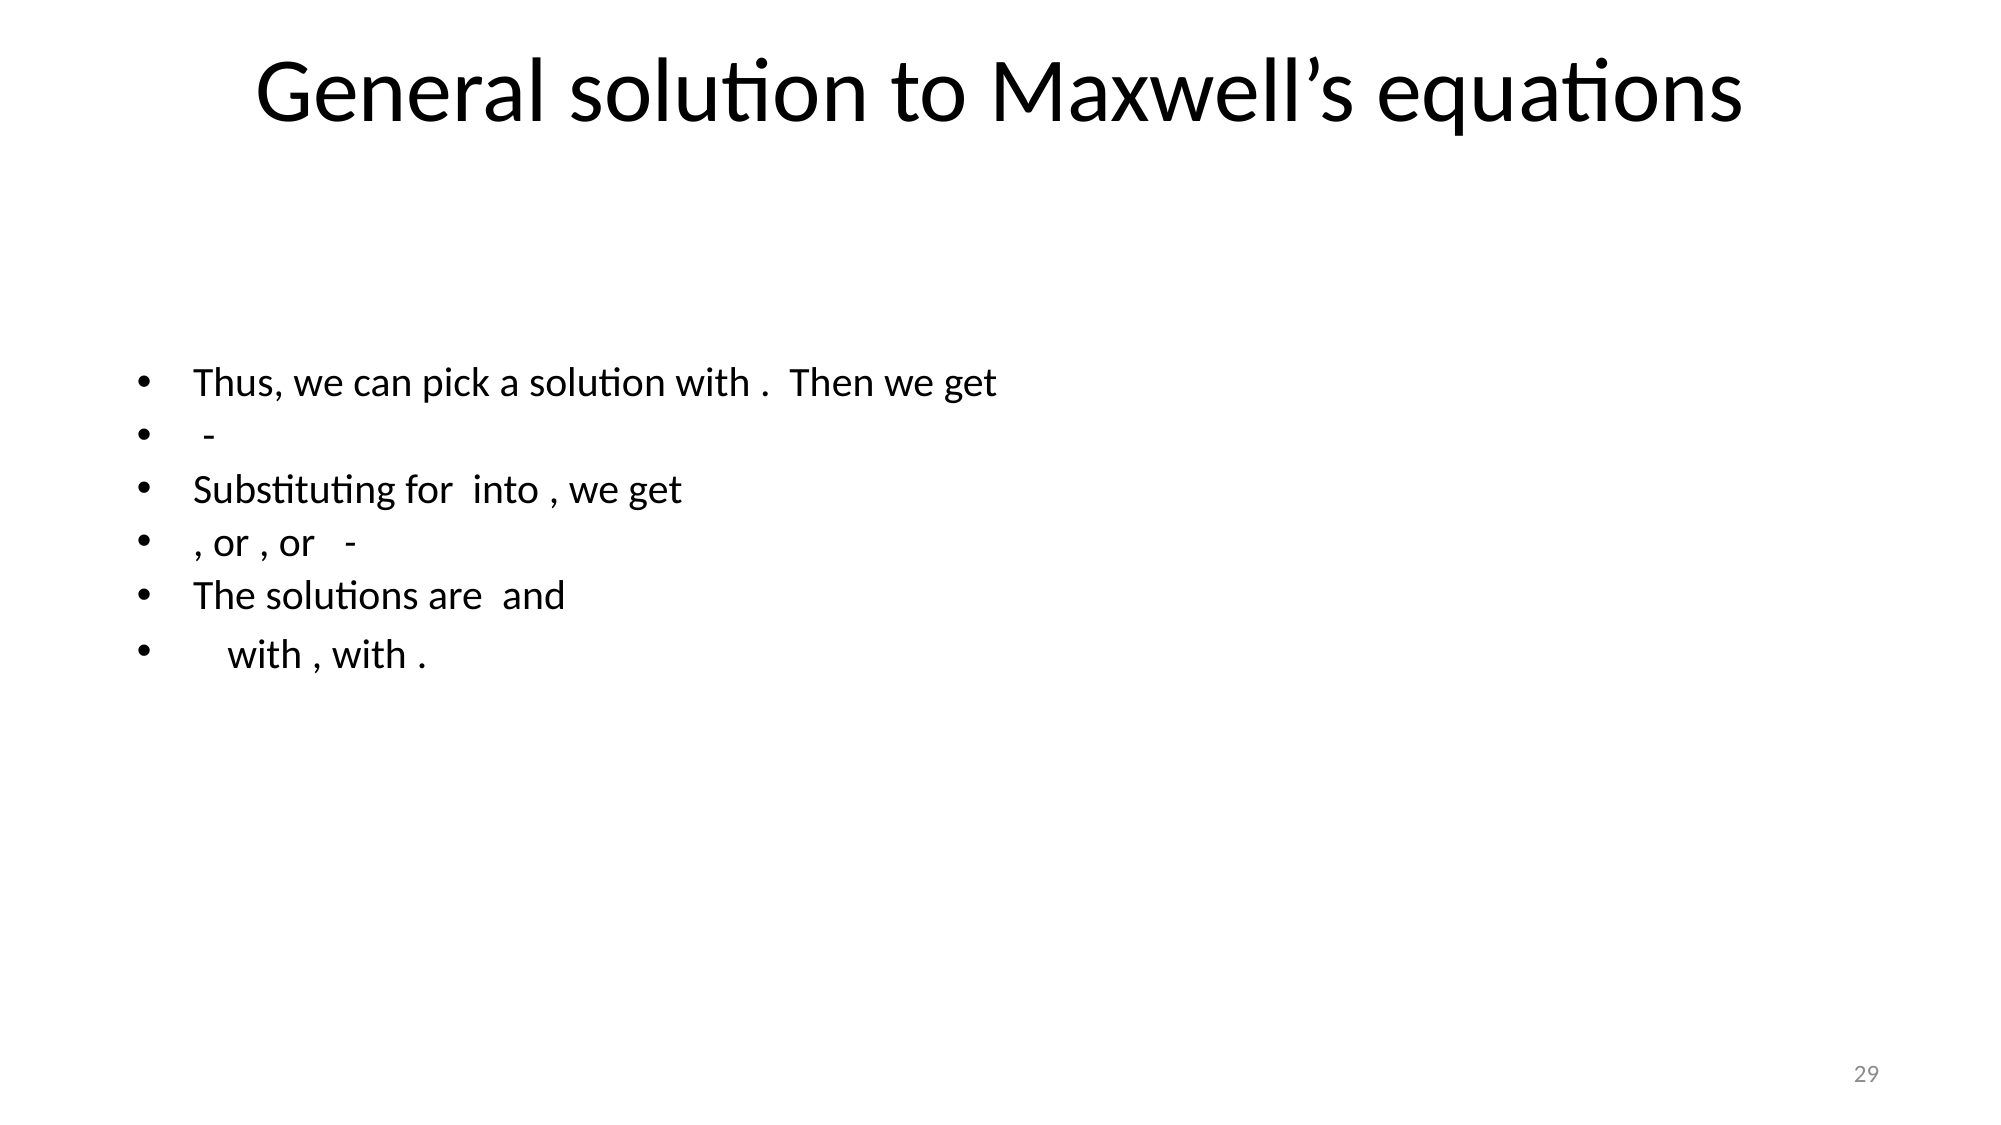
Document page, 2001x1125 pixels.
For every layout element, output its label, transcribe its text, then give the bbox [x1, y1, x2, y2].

title General solution to Maxwell’s equations [43, 20, 1959, 163]
slide_number 29 [1544, 1042, 1895, 1103]
